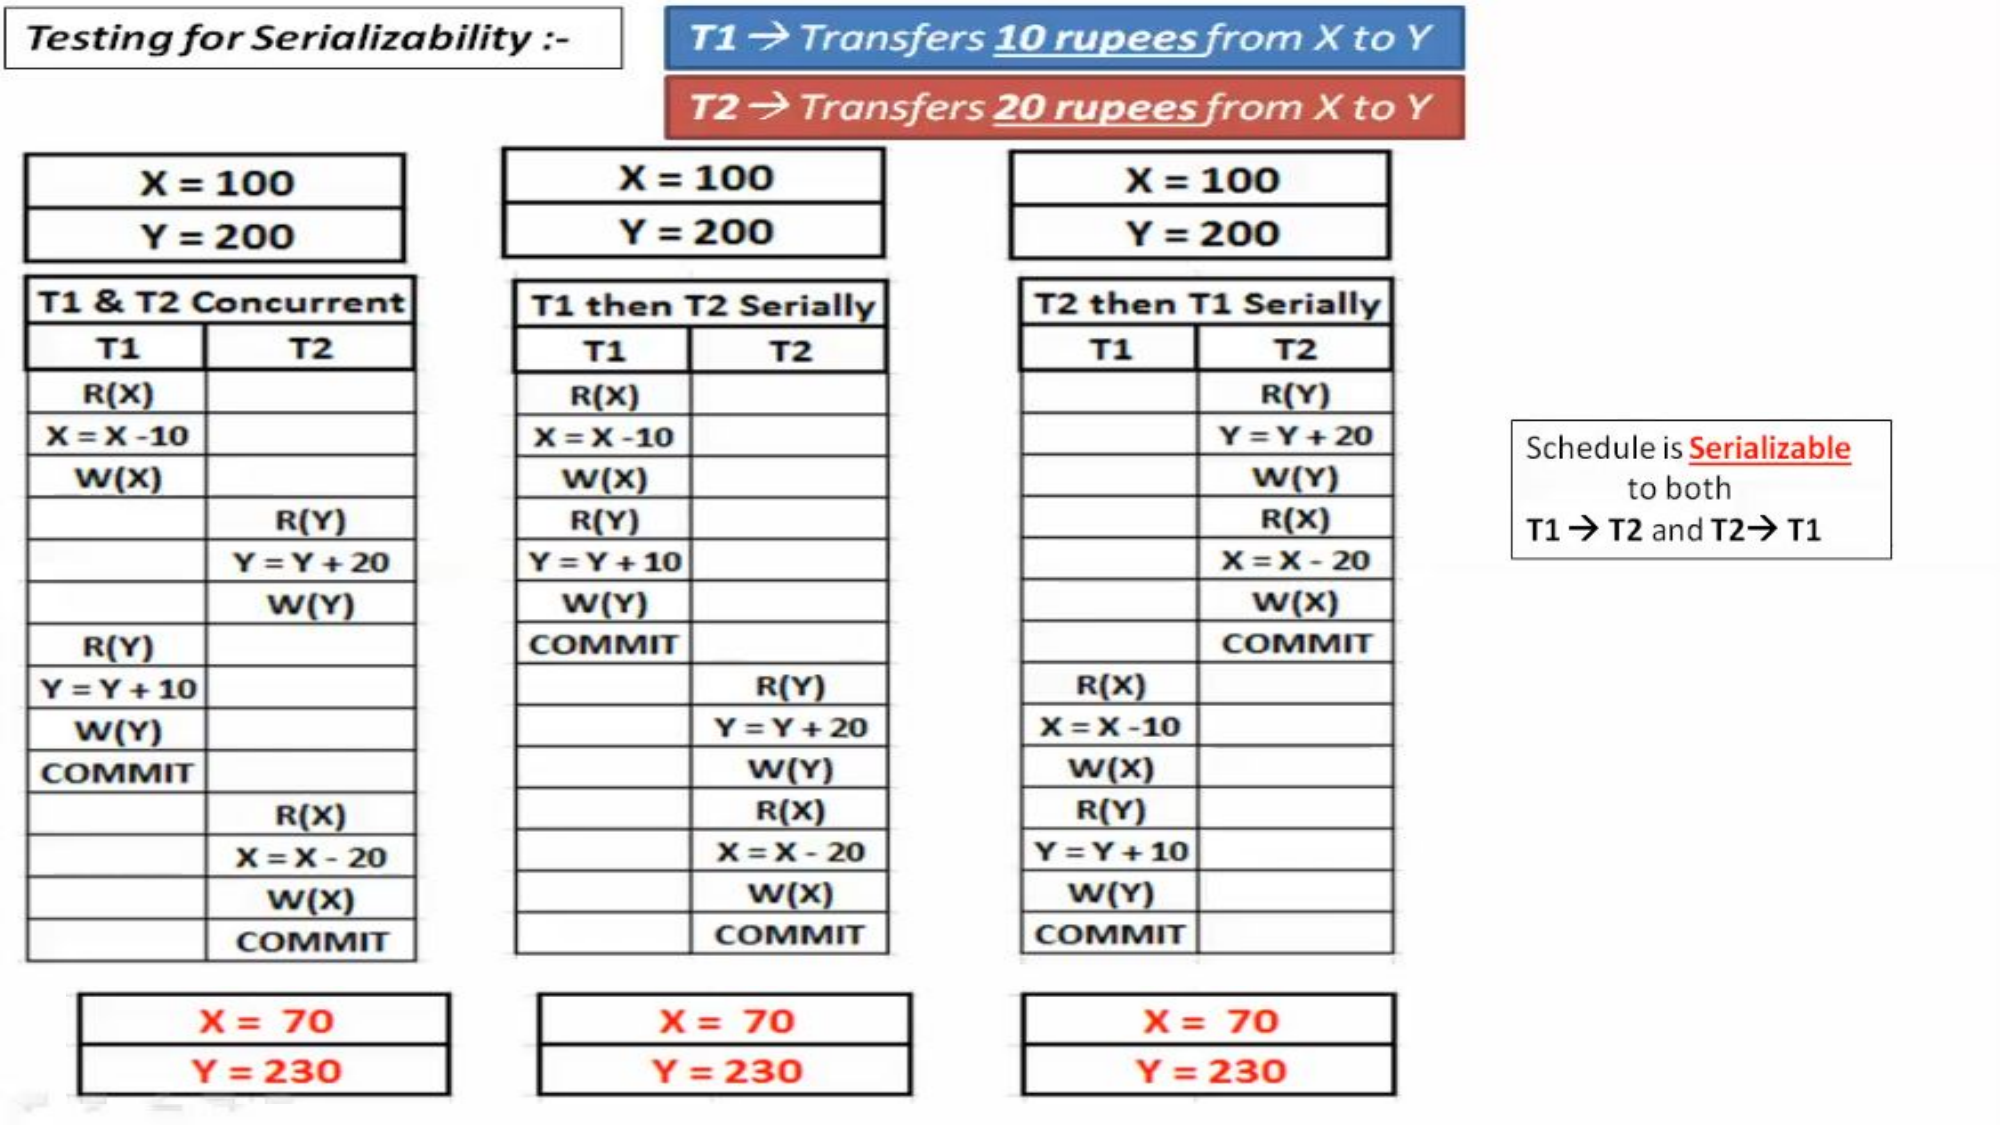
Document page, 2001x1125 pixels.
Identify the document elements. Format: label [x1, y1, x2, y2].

picture [1505, 412, 1897, 568]
picture [66, 986, 1411, 1104]
list [0, 0, 2000, 1125]
